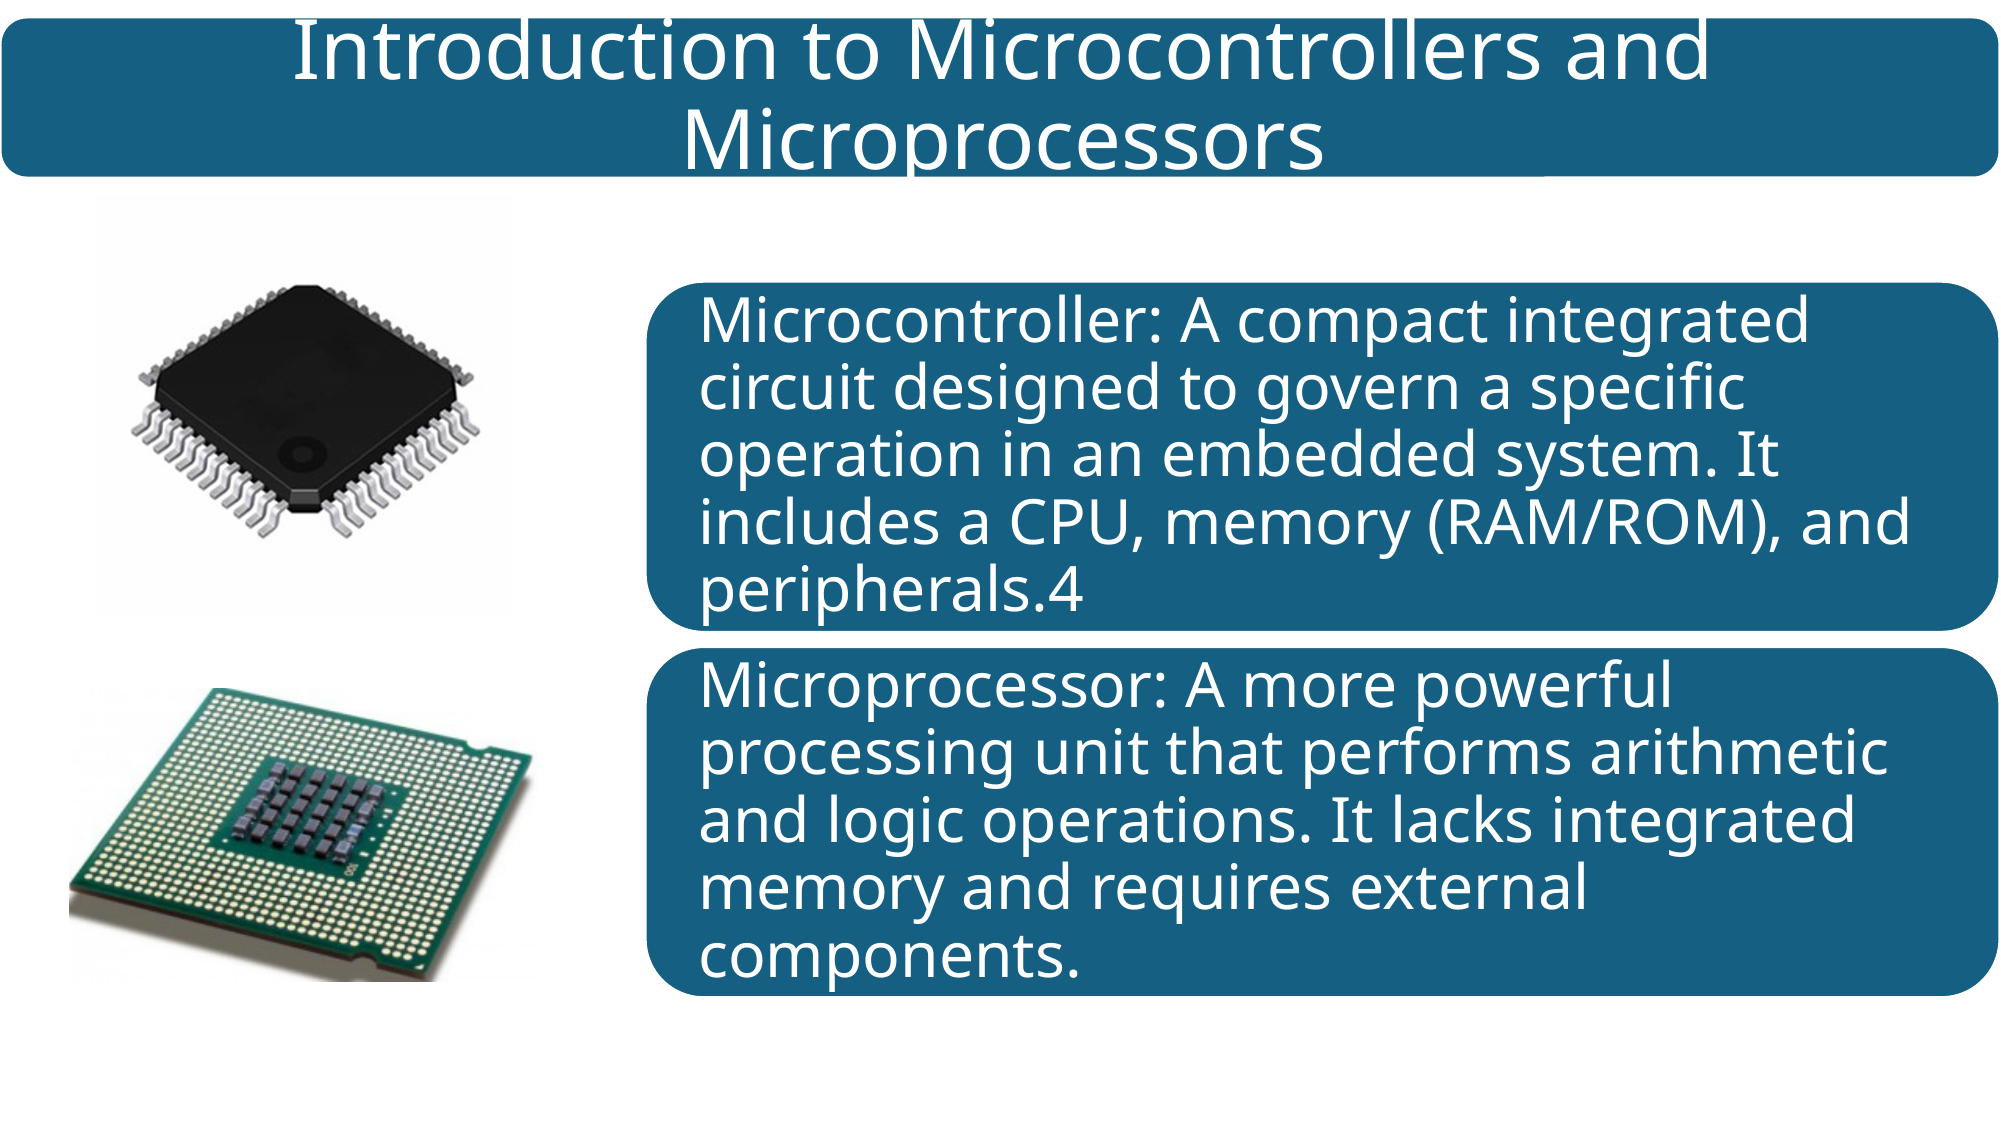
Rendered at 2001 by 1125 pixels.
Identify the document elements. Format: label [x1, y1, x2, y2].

picture [91, 194, 516, 618]
text_box [644, 268, 2000, 1011]
text_box [0, 0, 2000, 196]
picture [68, 687, 539, 983]
